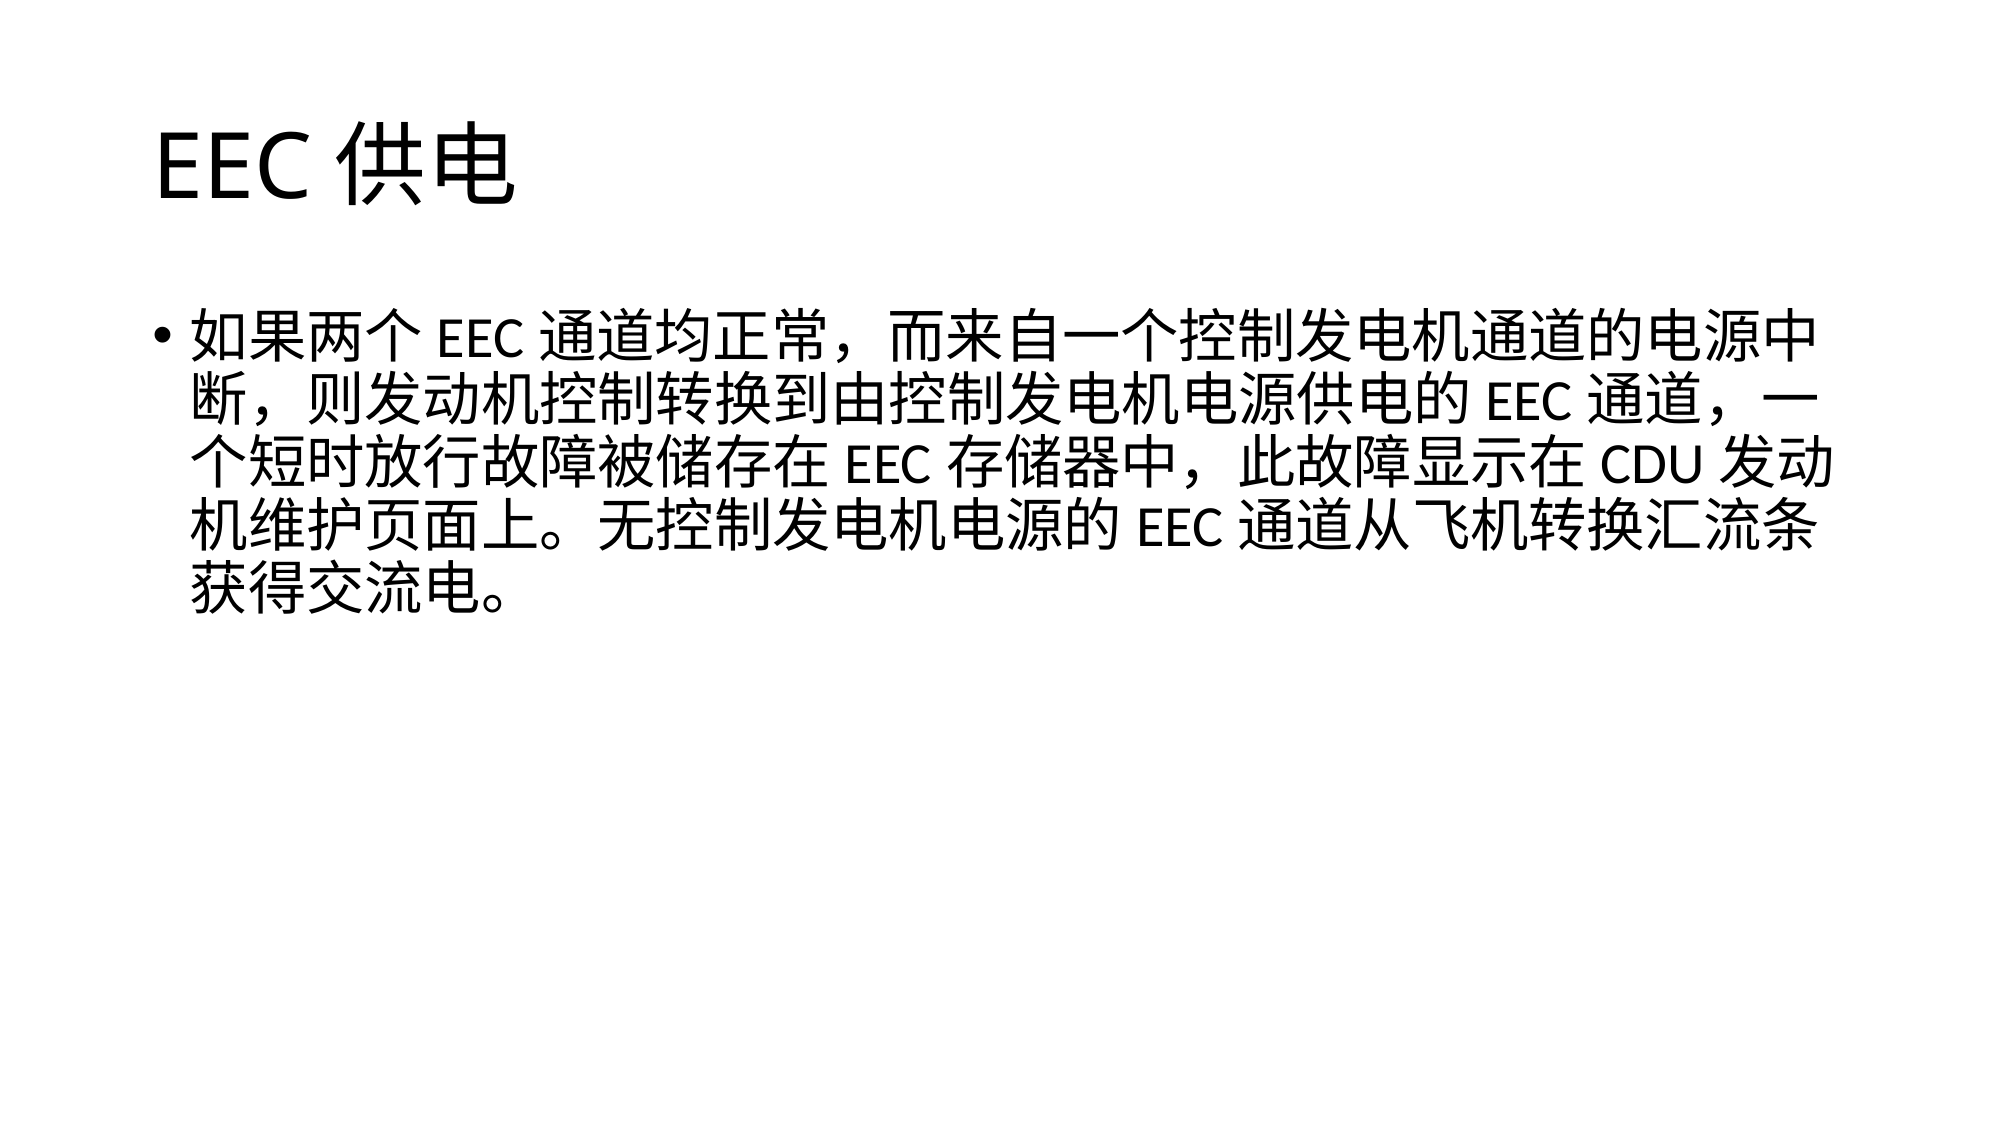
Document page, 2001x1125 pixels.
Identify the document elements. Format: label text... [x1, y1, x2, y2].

title EEC供电 [137, 59, 1863, 278]
list 如果两个EEC通道均正常，而来自一个控制发电机通道的电源中断，则发动机控制转换到由控制发电机电源供电的EEC通道，一个短时放行故障被储存在EEC存储器中，此故障显示在CDU发动机维护页面上。无控制发电机电源的EEC通道从飞机转换汇流条获得交流电。 [137, 299, 1863, 1014]
